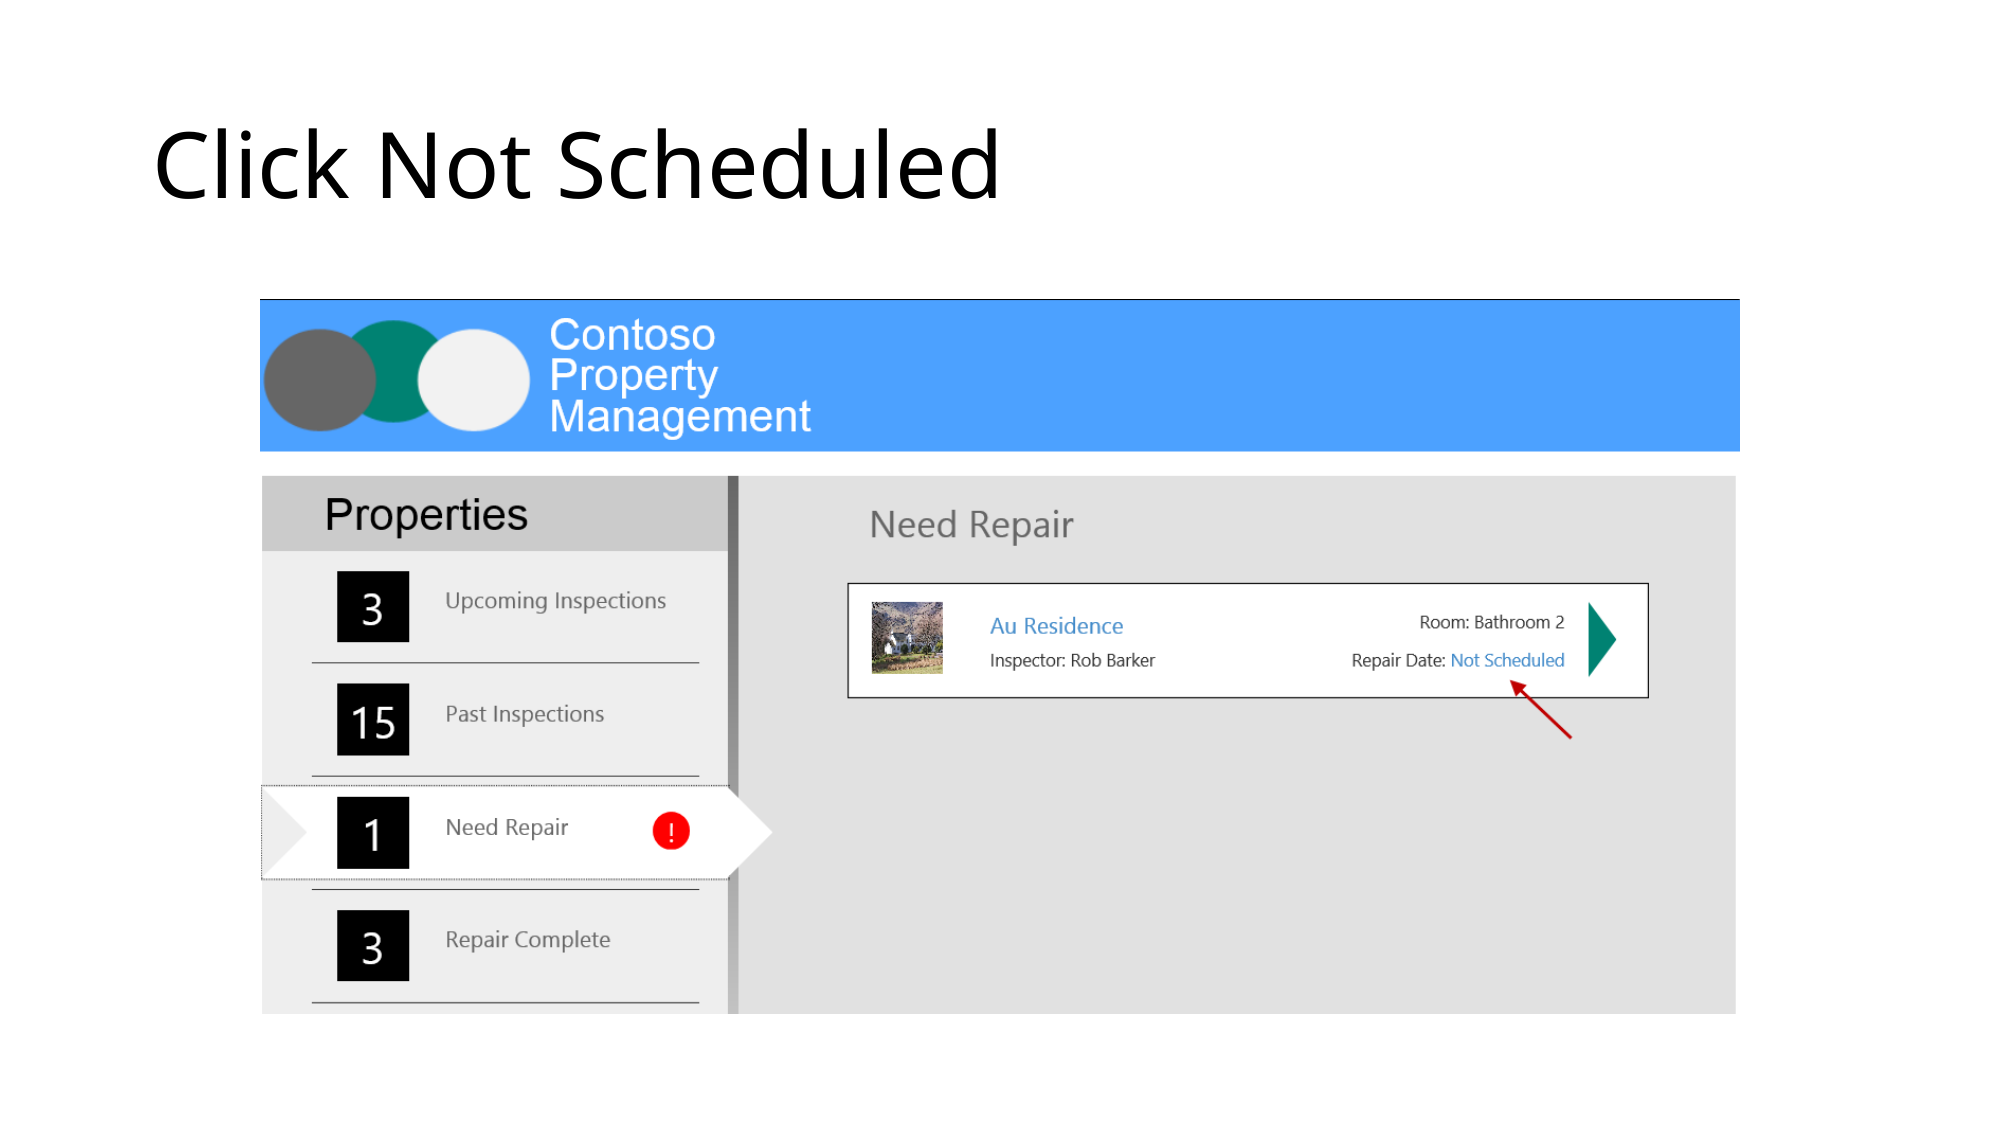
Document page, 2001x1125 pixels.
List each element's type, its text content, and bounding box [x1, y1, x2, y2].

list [260, 299, 1740, 1014]
title Click Not Scheduled [137, 59, 1863, 278]
